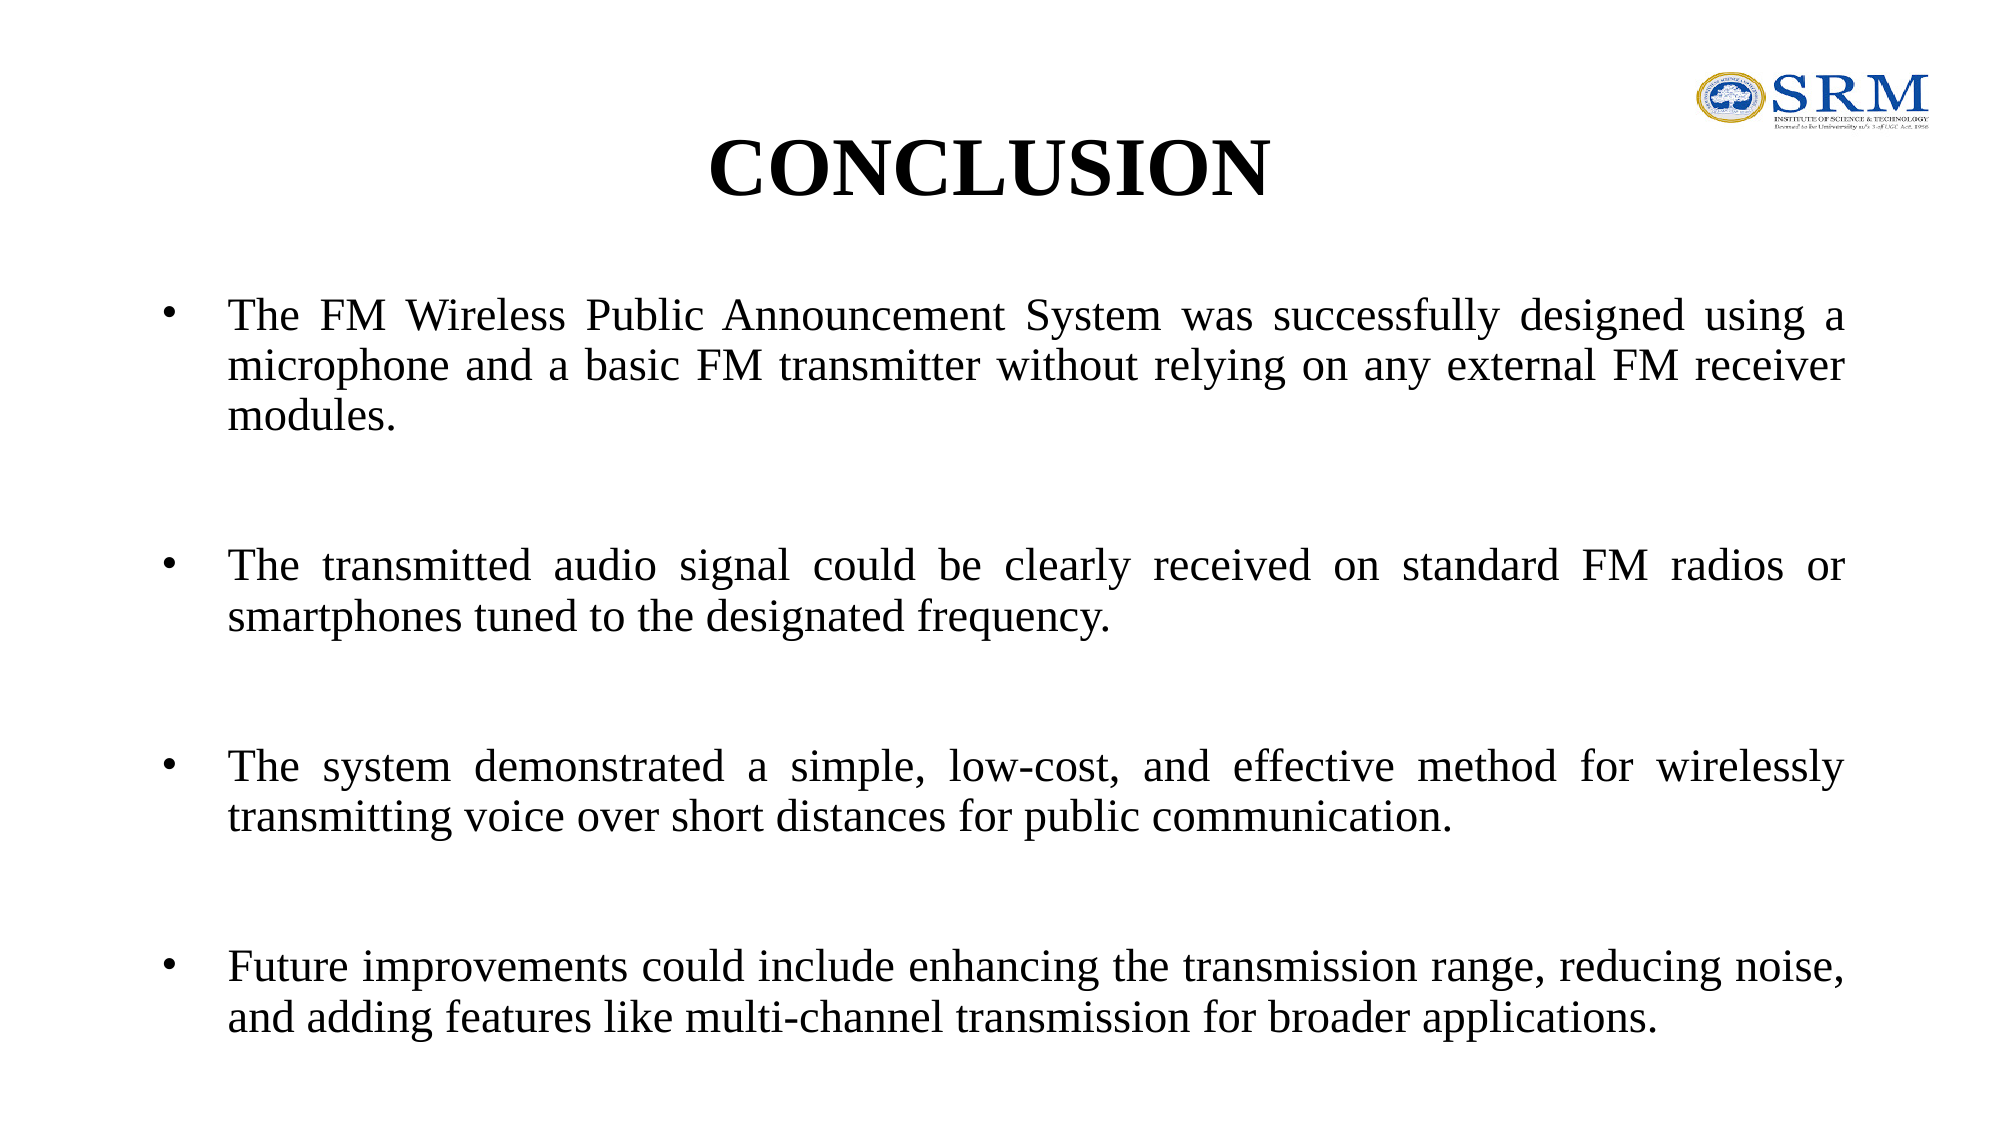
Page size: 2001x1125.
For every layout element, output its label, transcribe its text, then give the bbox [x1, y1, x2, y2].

picture [1676, 0, 1951, 202]
list The FM Wireless Public Announcement System was successfully designed using a microphone and a basic FM transmitter without relying on any external FM receiver modules. The transmitted audio signal could be clearly received on standard FM radios or smartphones tuned to the designated frequency. The system demonstrated a simple, low-cost, and effective method for wirelessly transmitting voice over short distances for public communication. Future improvements could include enhancing the transmission range, reducing noise, and adding features like multi-channel transmission for broader applications. [137, 282, 1863, 1053]
title CONCLUSION [137, 59, 1863, 278]
